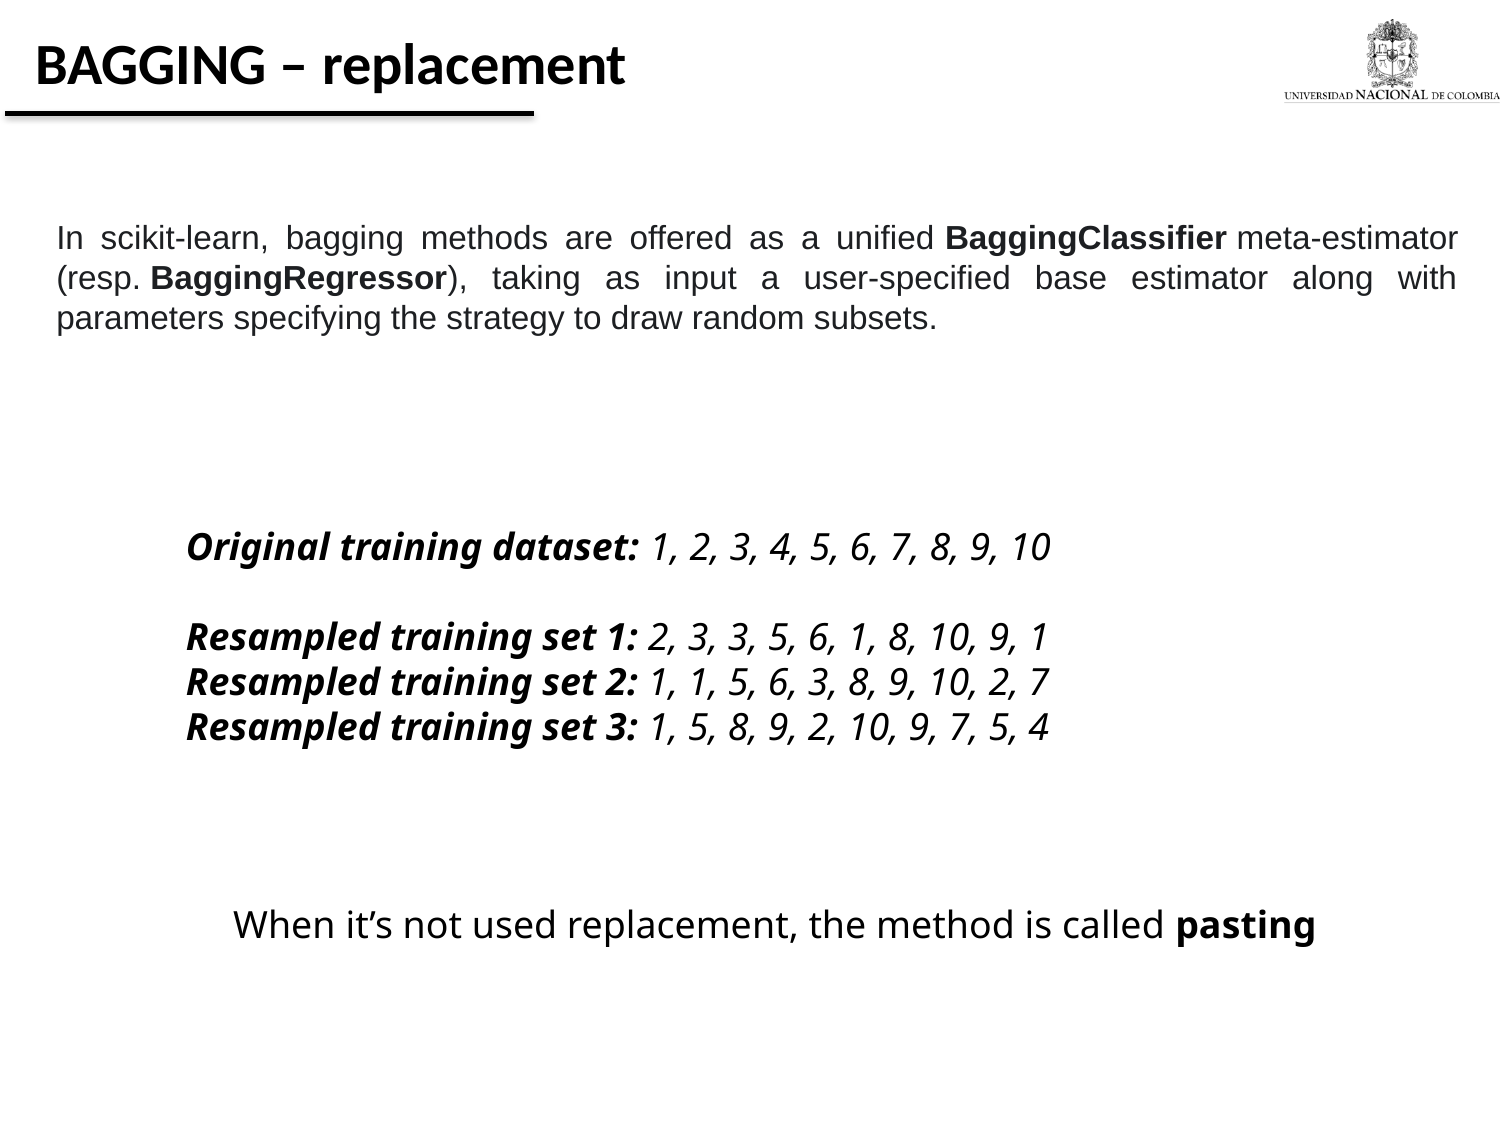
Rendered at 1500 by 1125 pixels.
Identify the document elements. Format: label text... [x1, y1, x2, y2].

text_box When it’s not used replacement, the method is called pasting [218, 893, 1353, 953]
picture [1283, 18, 1500, 106]
text_box In scikit-learn, bagging methods are offered as a unified BaggingClassifier meta-estimator (resp. BaggingRegressor), taking as input a user-specified base estimator along with parameters specifying the strategy to draw random subsets. [41, 208, 1474, 344]
text_box BAGGING – replacement [20, 19, 643, 104]
text_box Original training dataset: 1, 2, 3, 4, 5, 6, 7, 8, 9, 10 Resampled training set 1: 2, 3, 3, 5, 6, 1, 8, 10, 9, 1 Resampled training set 2: 1, 1, 5, 6, 3, 8, 9, 10, 2, 7 Resampled training set 3: 1, 5, 8, 9, 2, 10, 9, 7, 5, 4 [171, 515, 1187, 755]
